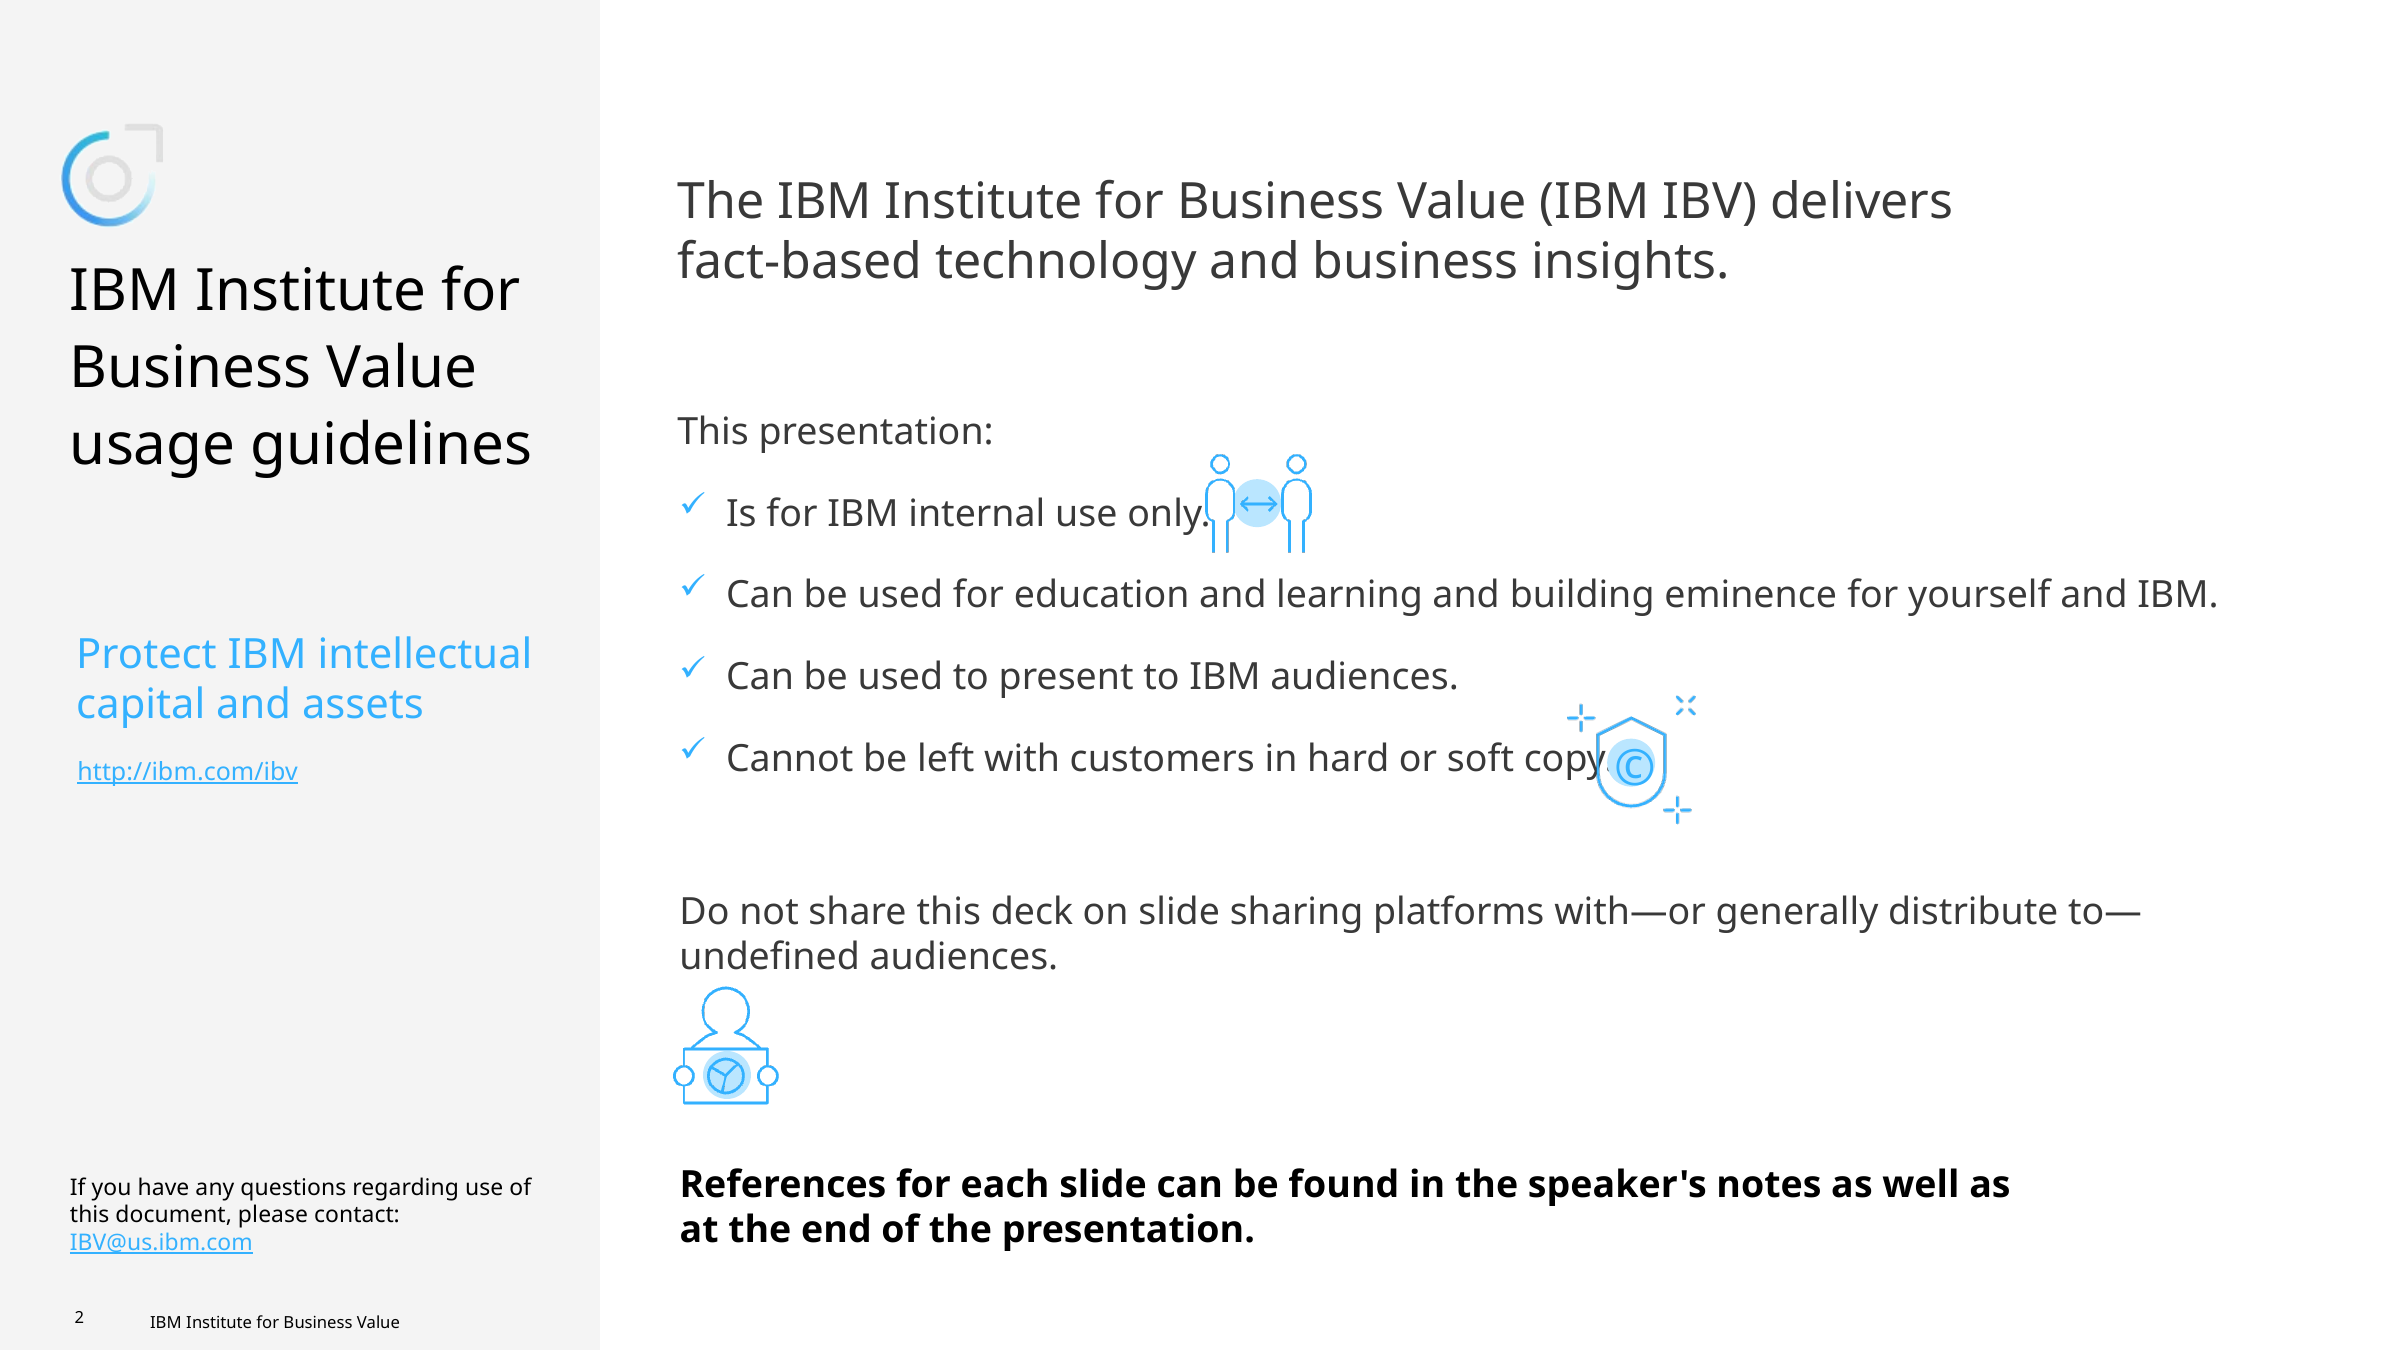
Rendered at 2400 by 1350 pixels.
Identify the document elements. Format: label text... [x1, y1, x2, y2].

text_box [664, 984, 786, 1106]
text_box [75, 130, 563, 619]
text_box References for each slide can be found in the speaker's notes as well as at the end of the presentation. [664, 1152, 2063, 1258]
list If you have any questions regarding use of this document, please contact: IBV@us.ibm.com [69, 1179, 565, 1259]
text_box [1202, 448, 1313, 559]
list http://ibm.com/ibv [77, 755, 565, 799]
text_box Protect IBM intellectual capital and assets [61, 619, 563, 735]
list The IBM Institute for Business Value (IBM IBV) delivers fact-based technology and business insights. This presentation: Is for IBM internal use only. Can be used for education and learning and building eminence for yourself and IBM. Can be used to present to IBM audiences. Cannot be left with customers in hard or soft copy. Do not share this deck on slide sharing platforms with—or generally distribute to—undefined audiences. [639, 130, 2328, 994]
title IBM Institute for Business Value usage guidelines [69, 254, 75, 482]
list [44, 106, 184, 246]
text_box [1564, 693, 1698, 827]
